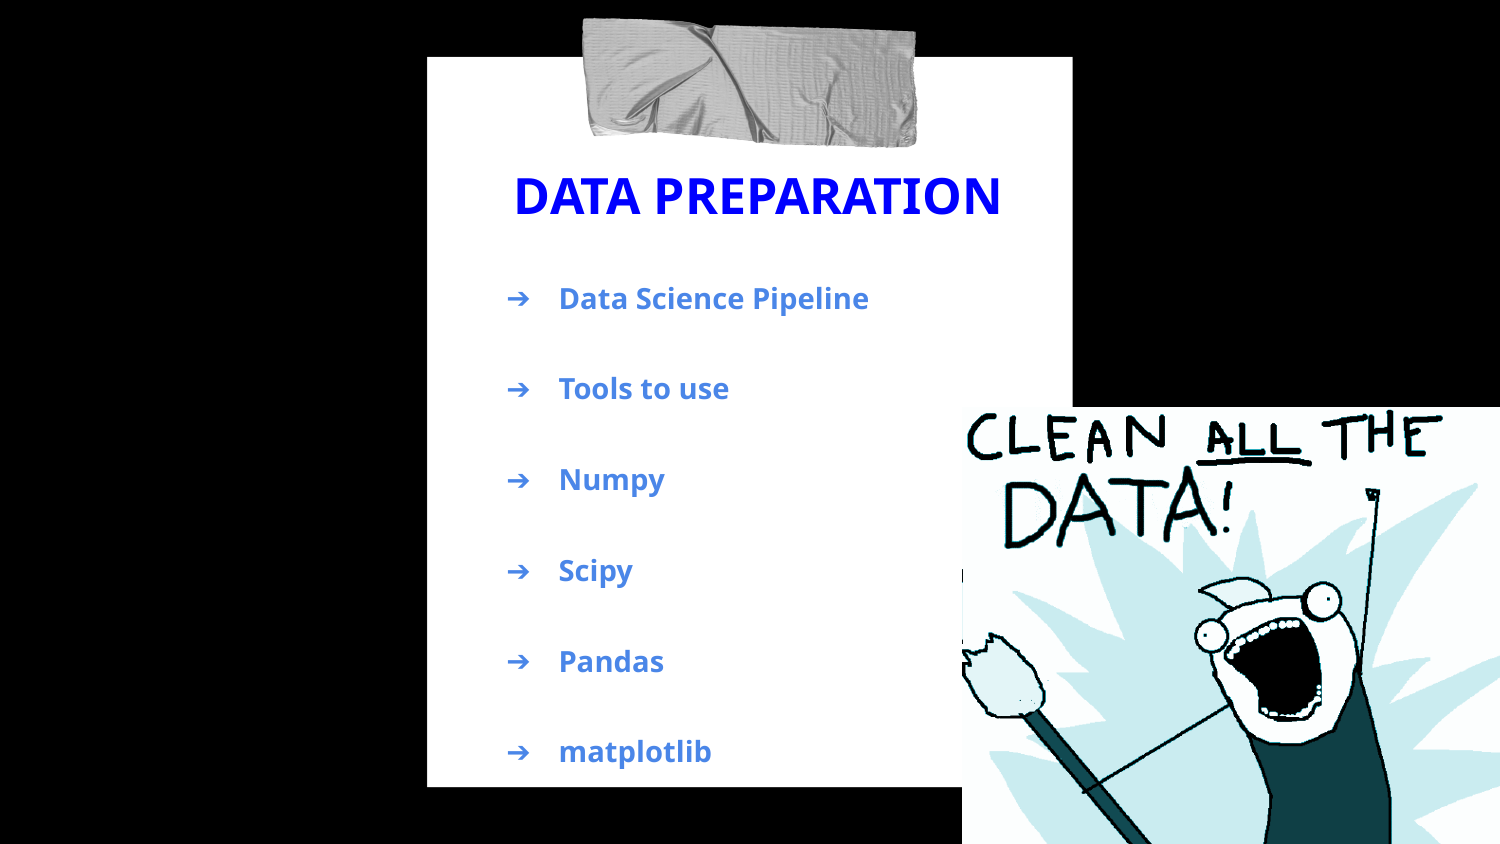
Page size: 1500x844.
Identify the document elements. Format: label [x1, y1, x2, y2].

picture [400, 16, 1500, 844]
